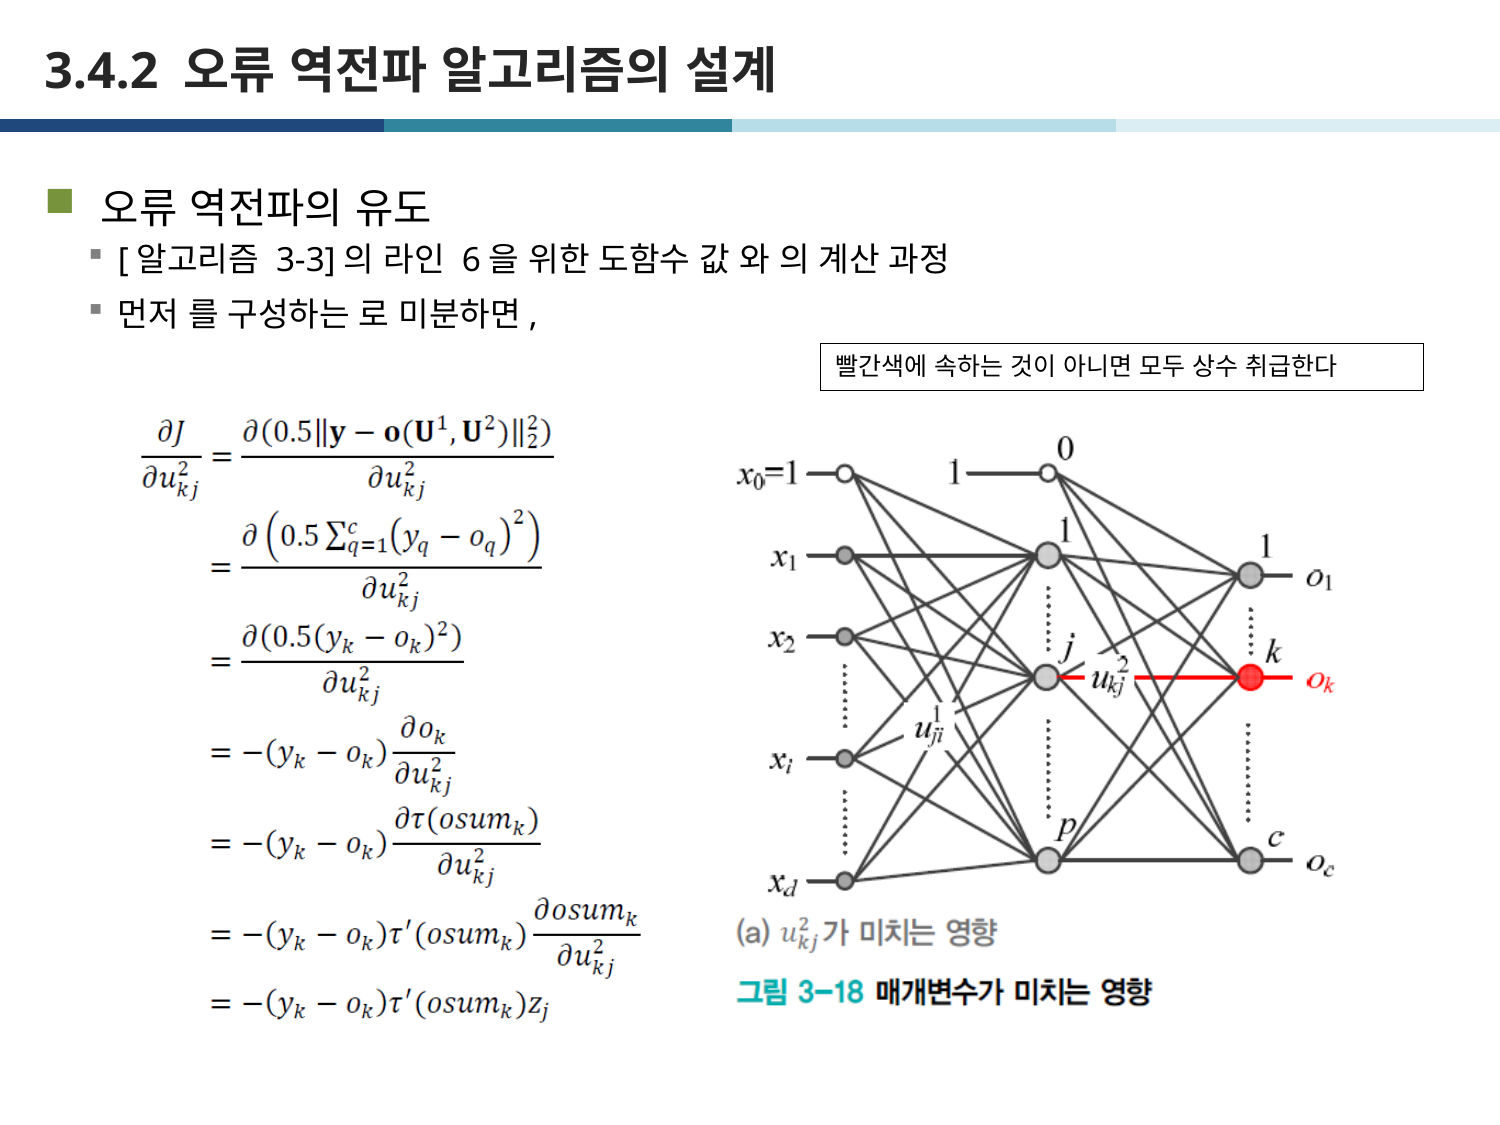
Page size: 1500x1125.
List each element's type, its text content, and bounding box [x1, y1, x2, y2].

title 3.4.2 오류 역전파 알고리즘의 설계 [29, 23, 1270, 114]
picture [137, 412, 644, 1027]
text_box 빨간색에 속하는 것이 아니면 모두 상수 취급한다 [820, 343, 1424, 391]
picture [723, 425, 1341, 1014]
